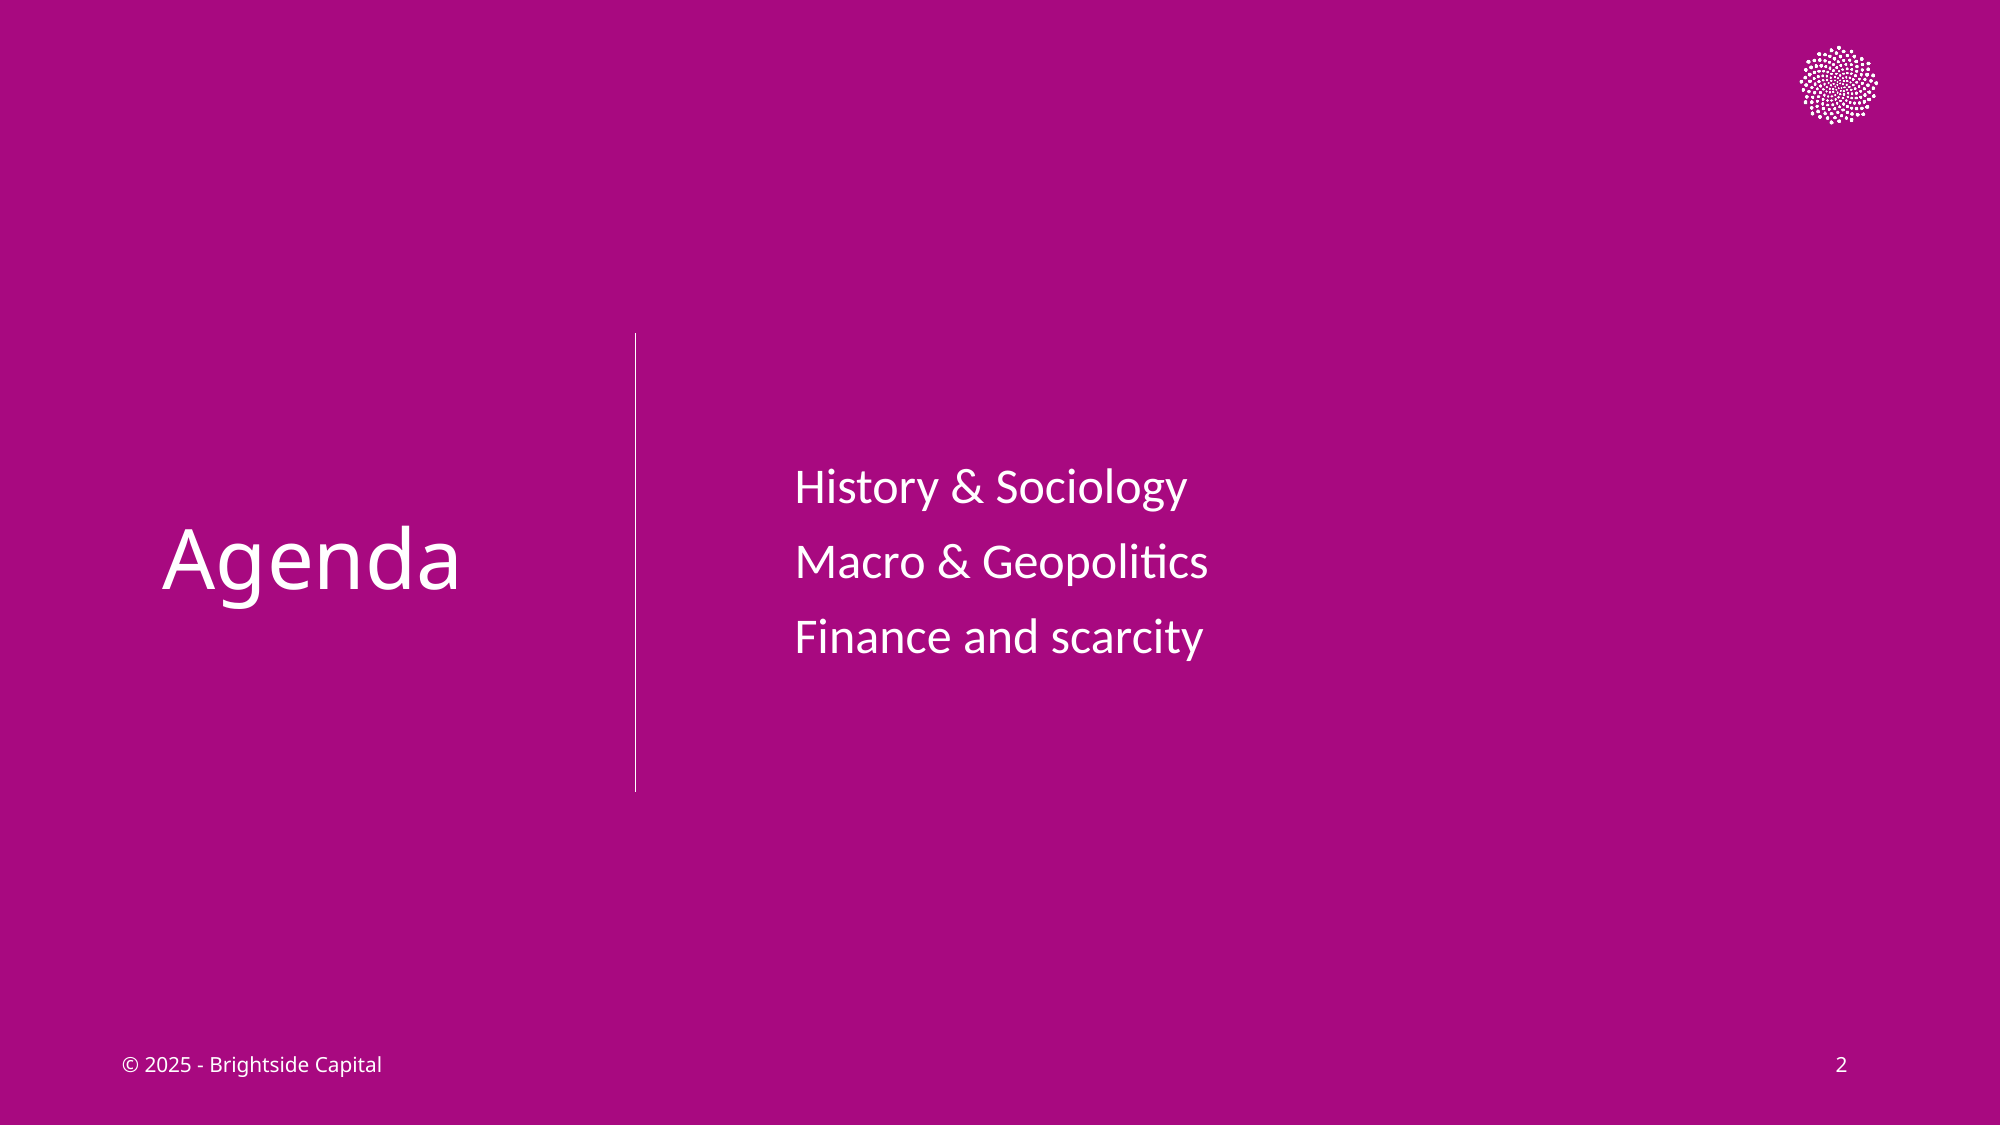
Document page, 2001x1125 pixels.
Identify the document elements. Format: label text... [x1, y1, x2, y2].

list Agenda [134, 440, 492, 685]
picture [1784, 30, 1893, 140]
list History & Sociology Macro & Geopolitics Finance and scarcity [779, 205, 1759, 920]
